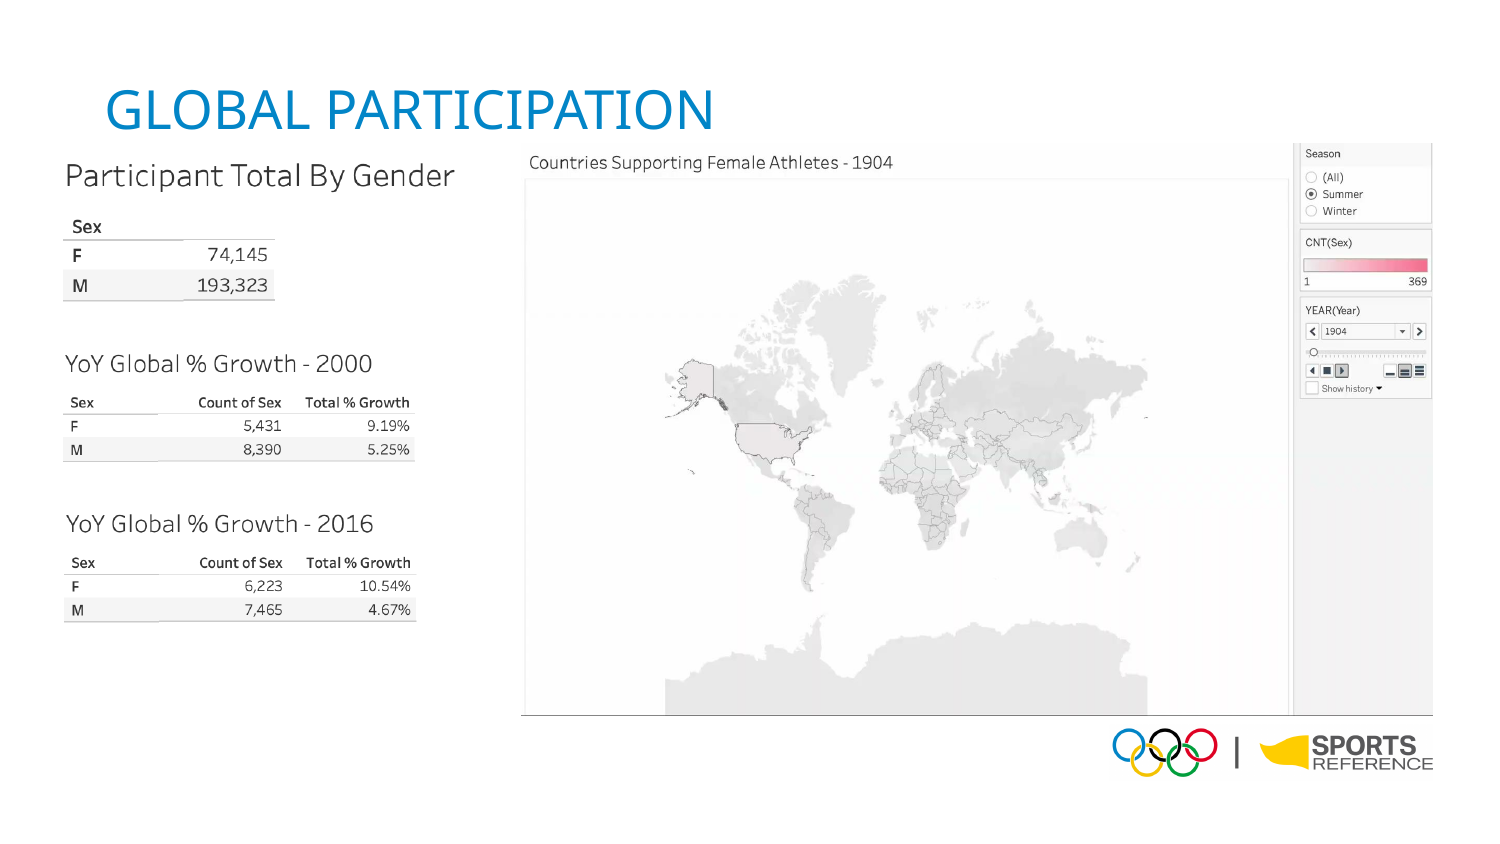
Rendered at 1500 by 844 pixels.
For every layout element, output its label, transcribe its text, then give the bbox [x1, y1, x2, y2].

picture [58, 154, 471, 678]
picture [1109, 724, 1433, 782]
title GLOBAL PARTICIPATION [88, 55, 751, 156]
picture [520, 143, 1433, 716]
